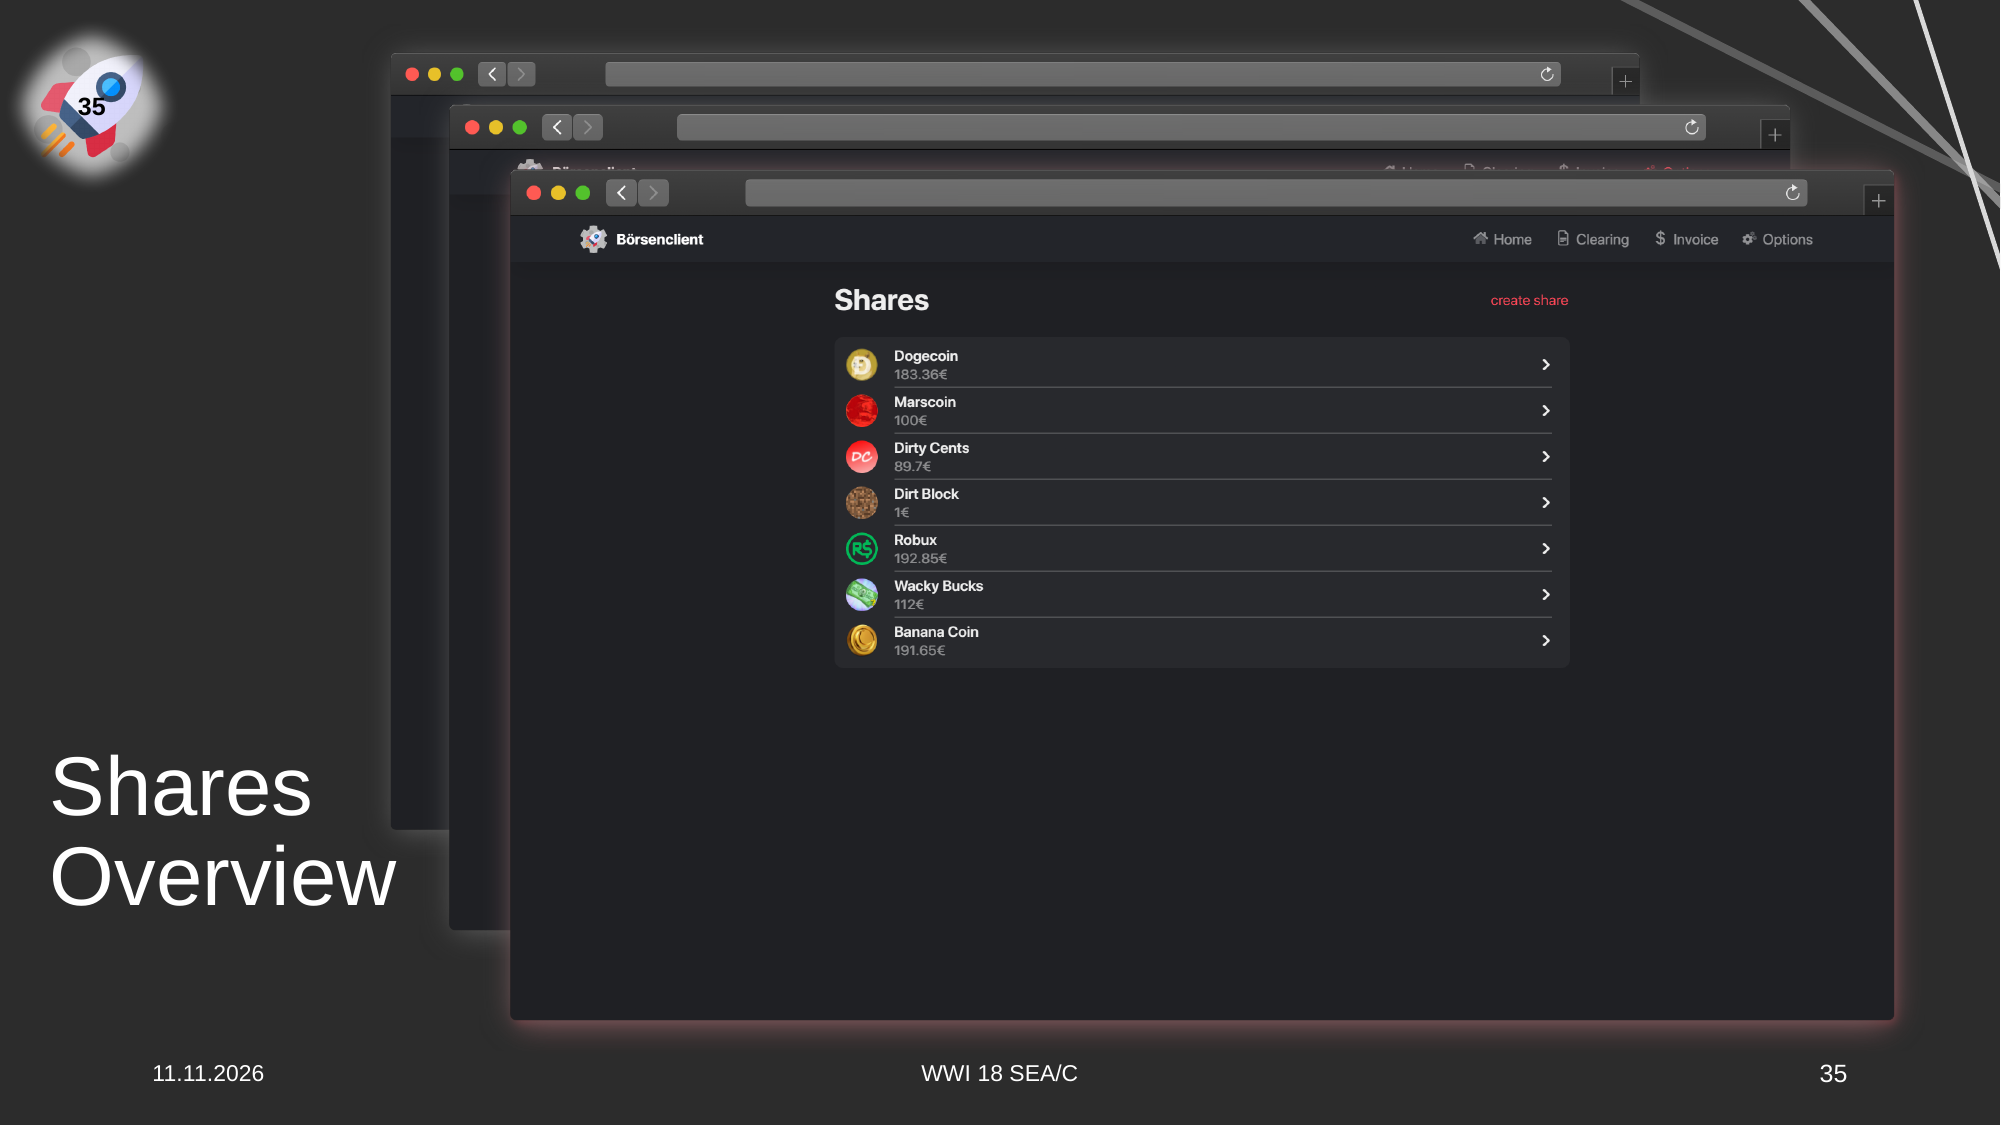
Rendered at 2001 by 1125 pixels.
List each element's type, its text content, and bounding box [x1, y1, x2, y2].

slide_number 35 [1412, 1059, 1863, 1103]
picture [362, 24, 1925, 1051]
picture [24, 38, 160, 174]
title Shares Overview [34, 724, 419, 942]
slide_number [137, 1042, 588, 1103]
footer WWI 18 SEA/C [662, 1059, 1338, 1103]
